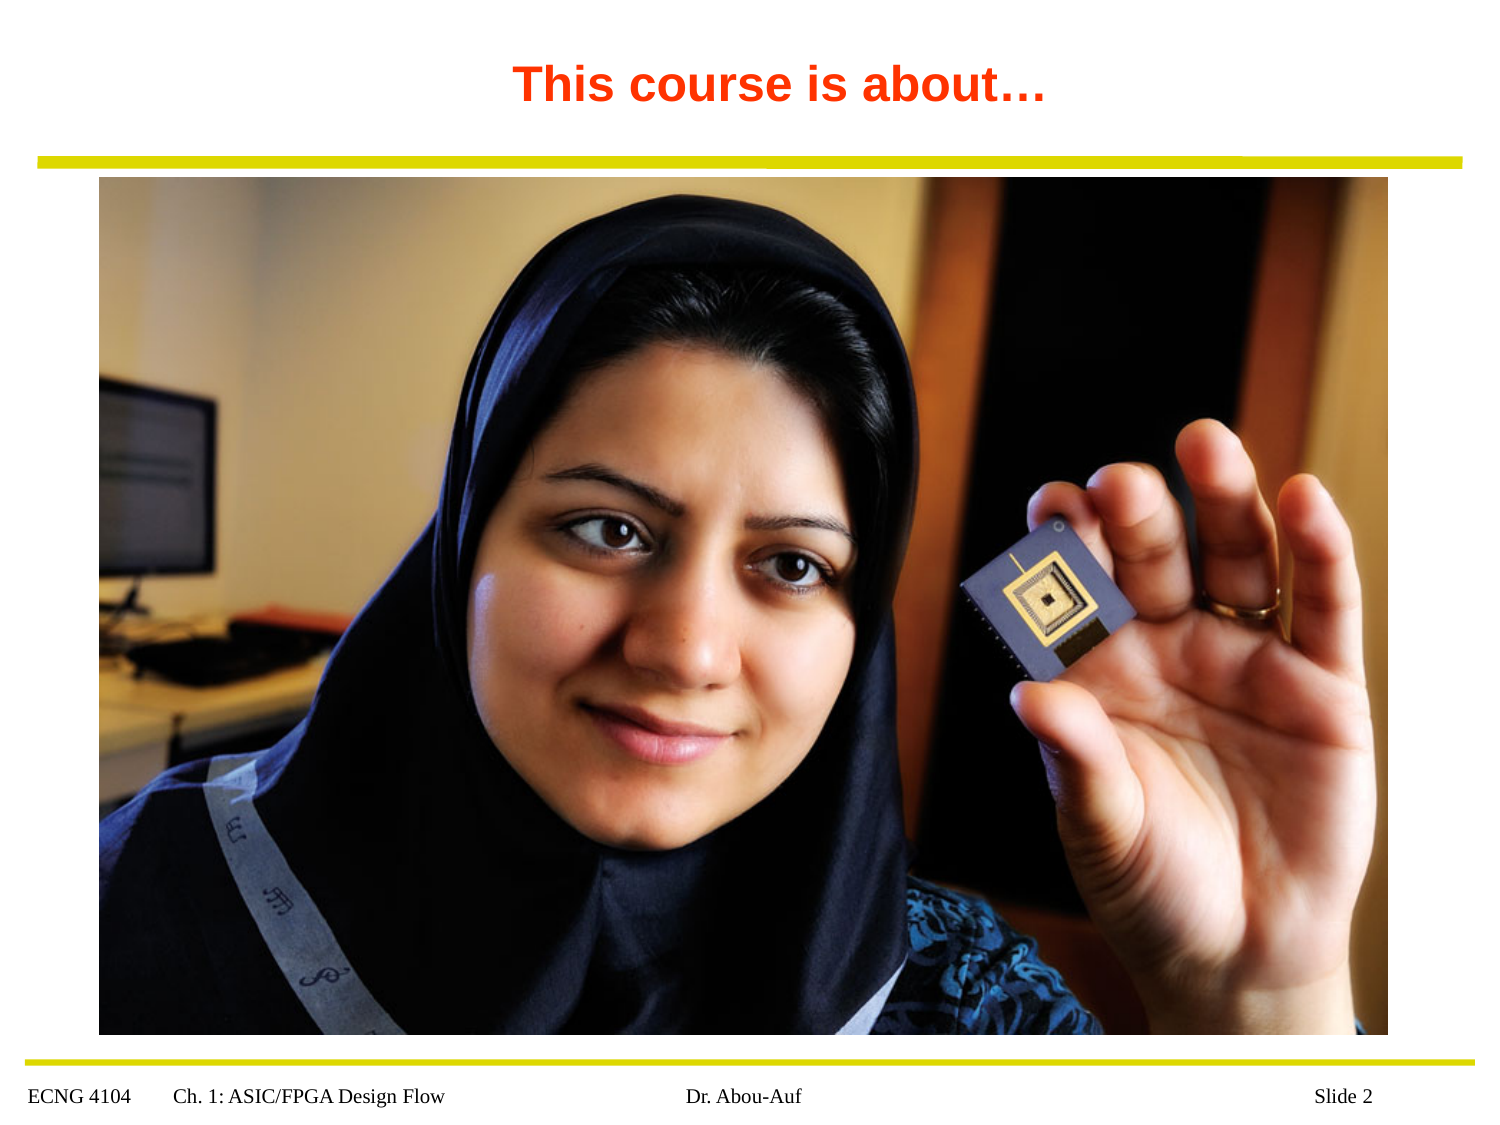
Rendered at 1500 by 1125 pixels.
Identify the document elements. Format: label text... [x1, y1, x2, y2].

title This course is about… [187, 0, 1388, 163]
slide_number ECNG 4104 Ch. 1: ASIC/FPGA Design Flow [12, 1074, 513, 1125]
footer Dr. Abou-Auf [612, 1074, 876, 1125]
slide_number Slide 2 [1199, 1074, 1488, 1125]
picture [99, 176, 1388, 1035]
